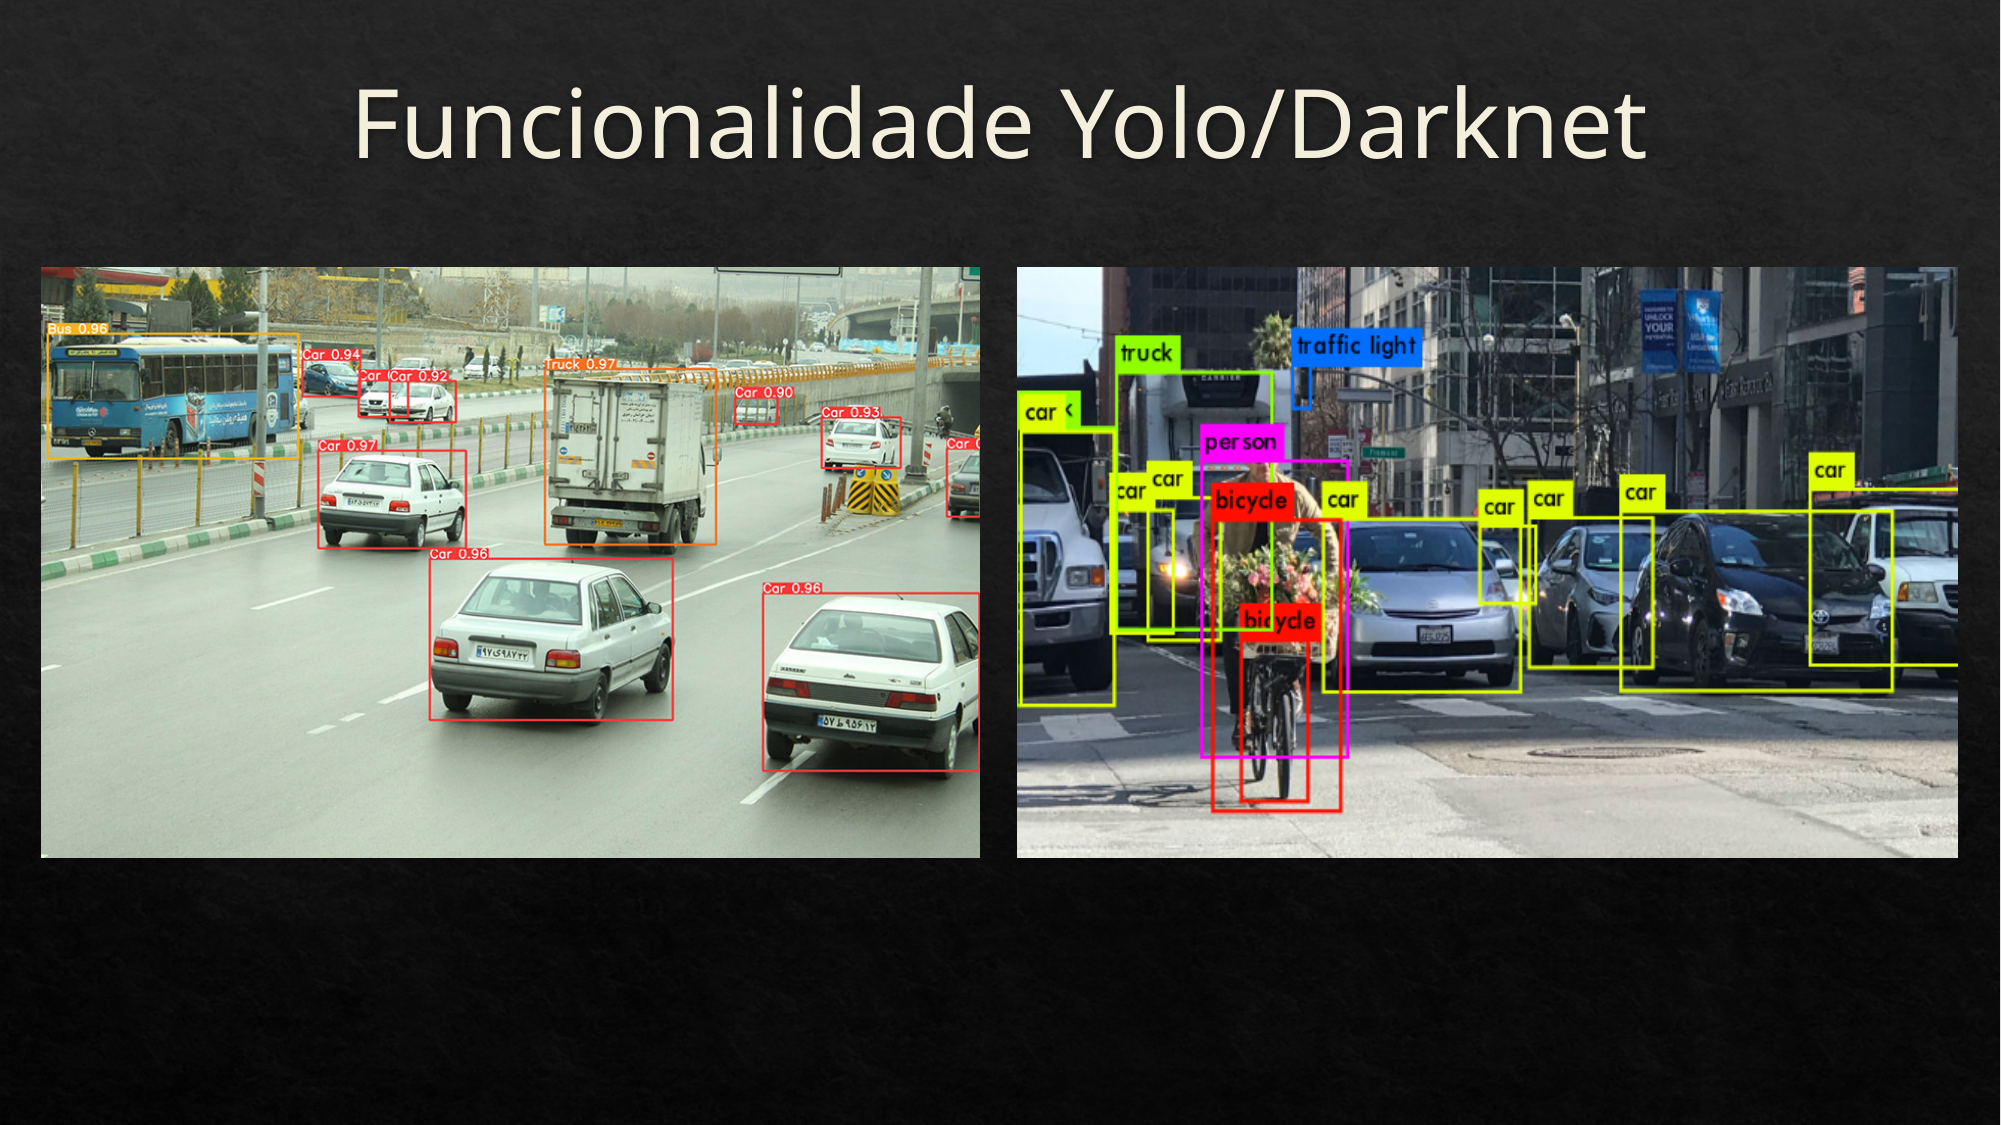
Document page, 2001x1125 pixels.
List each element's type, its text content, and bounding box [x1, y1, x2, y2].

picture [1016, 267, 1959, 858]
title Funcionalidade Yolo/Darknet [150, 24, 1850, 231]
picture [41, 267, 980, 858]
